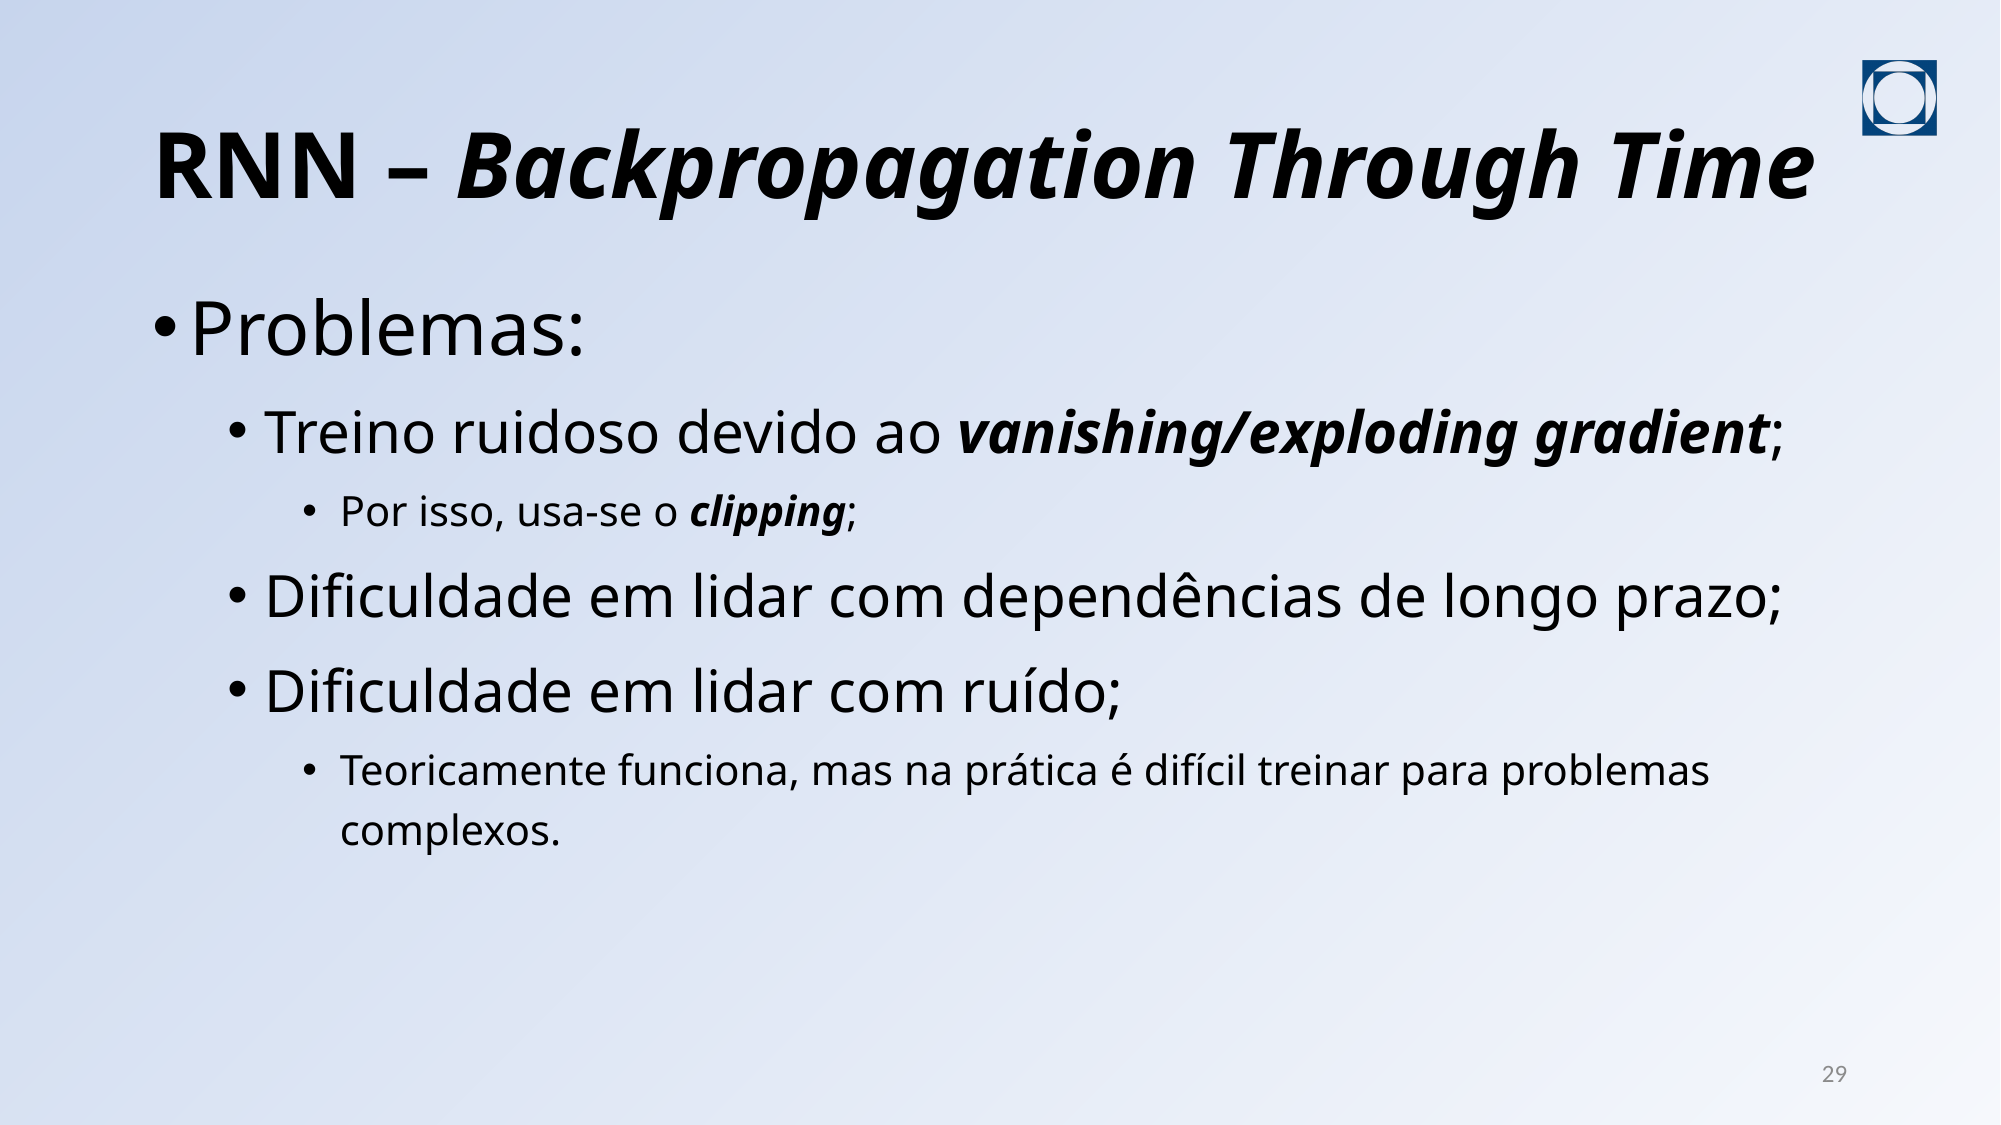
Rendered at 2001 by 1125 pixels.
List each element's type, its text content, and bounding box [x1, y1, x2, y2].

picture [1862, 59, 1939, 137]
slide_number 29 [1412, 1042, 1863, 1103]
list Problemas: Treino ruidoso devido ao vanishing/exploding gradient; Por isso, usa-se o clipping; Dificuldade em lidar com dependências de longo prazo; Dificuldade em lidar com ruído; Teoricamente funciona, mas na prática é difícil treinar para problemas complexos. [137, 254, 1809, 1015]
title RNN – Backpropagation Through Time [137, 59, 1863, 278]
